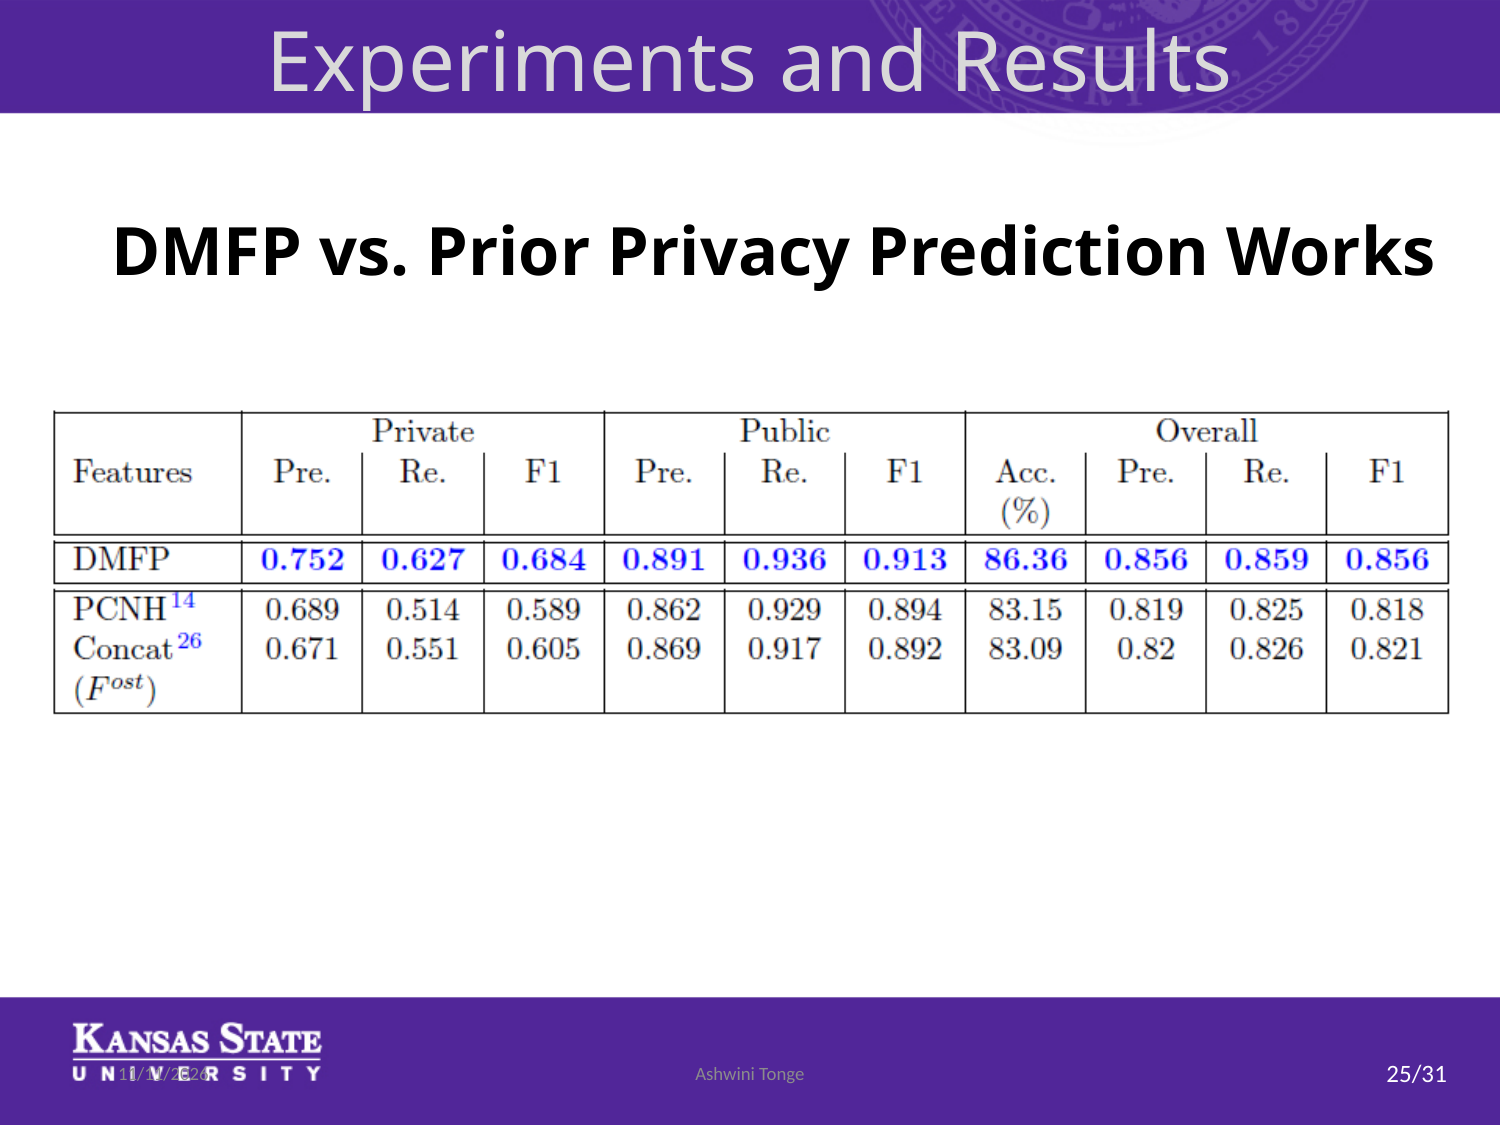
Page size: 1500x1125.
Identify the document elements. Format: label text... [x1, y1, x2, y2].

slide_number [103, 1042, 441, 1103]
text_box Experiments and Results [74, 0, 1425, 116]
picture [0, 315, 1500, 1125]
title DMFP vs. Prior Privacy Prediction Works [0, 192, 1500, 315]
picture [0, 0, 1500, 192]
footer Ashwini Tonge [496, 1042, 1004, 1103]
